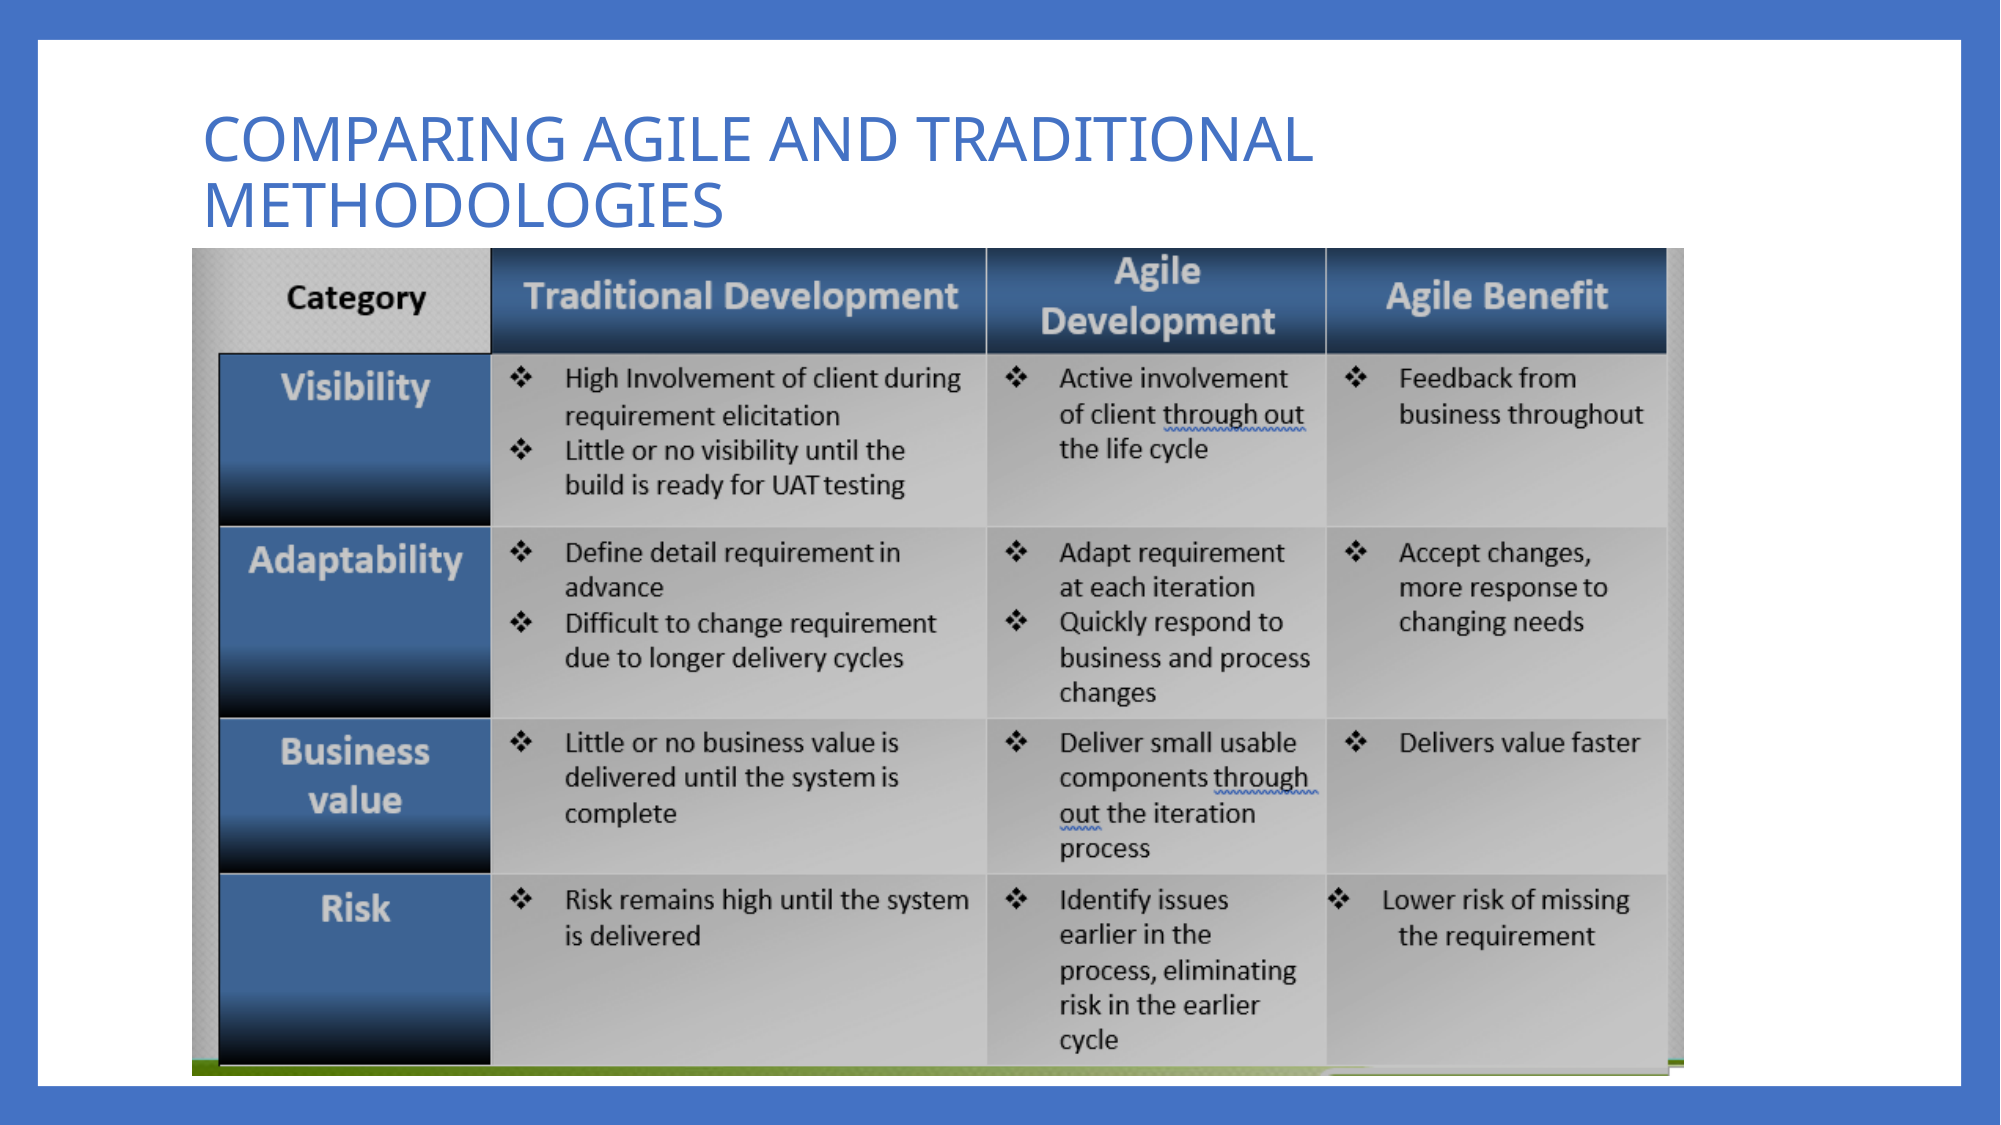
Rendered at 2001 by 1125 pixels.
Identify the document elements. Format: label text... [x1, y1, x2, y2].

title COMPARING AGILE AND TRADITIONAL METHODOLOGIES [187, 99, 1808, 323]
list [192, 248, 1684, 1077]
